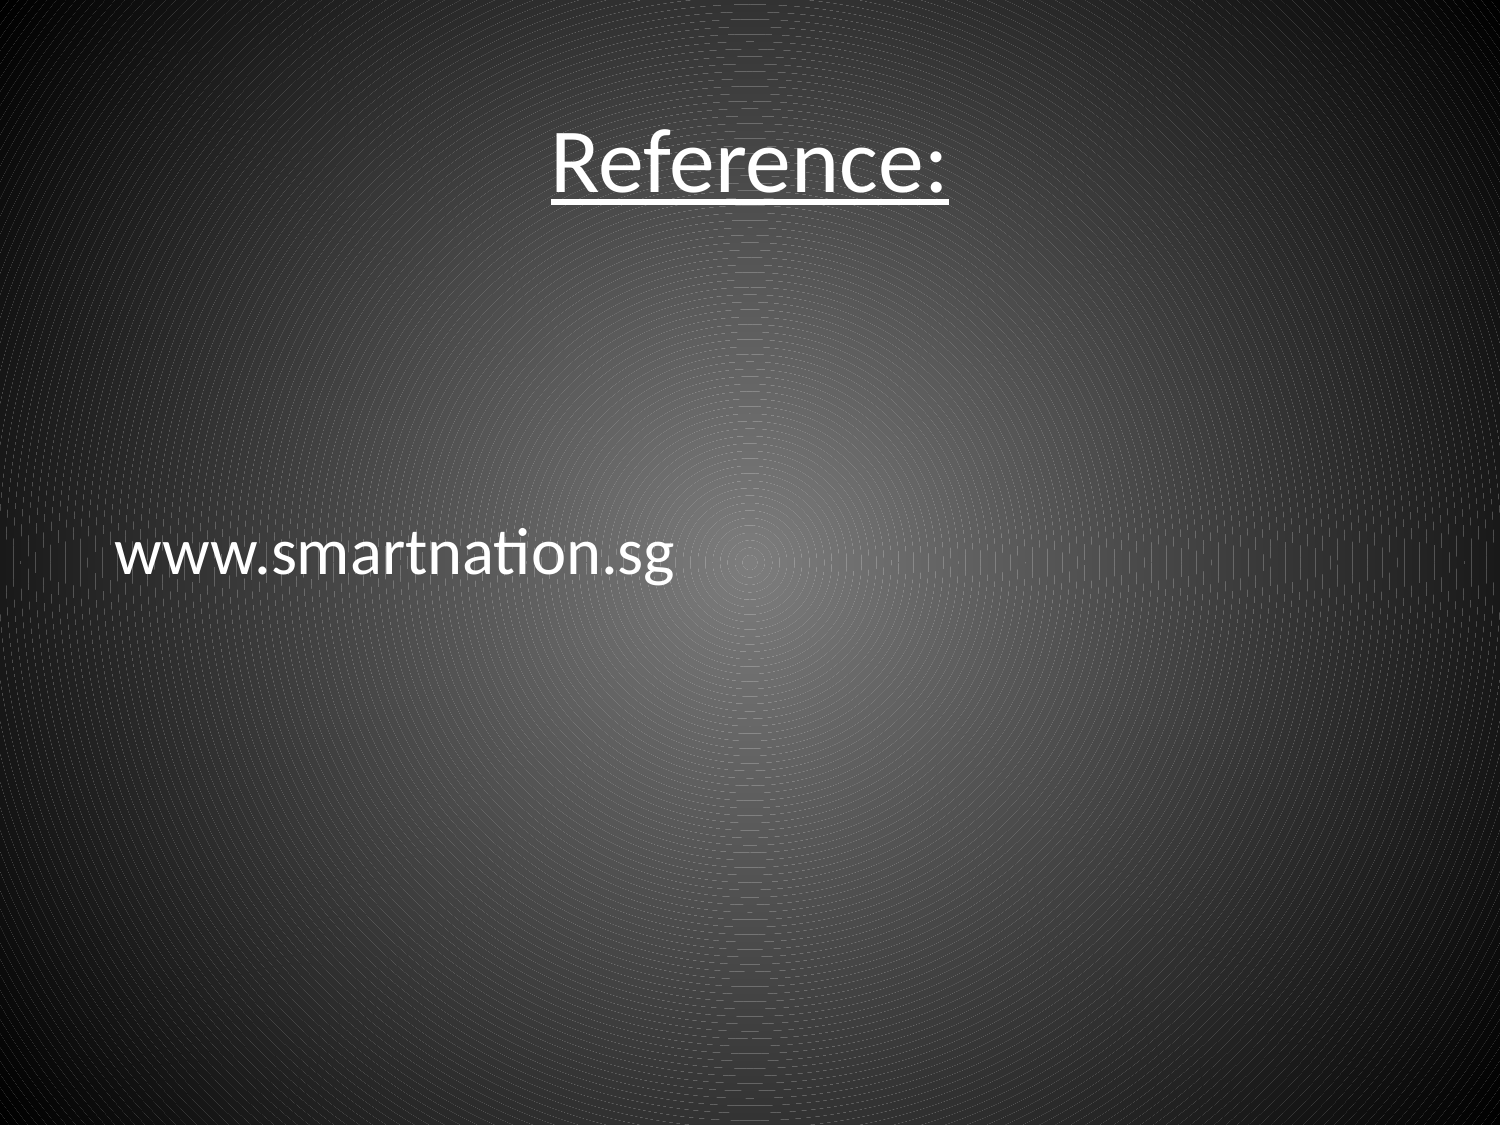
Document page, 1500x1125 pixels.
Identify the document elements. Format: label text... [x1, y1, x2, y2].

subtitle www.smartnation.sg [99, 500, 1150, 638]
title Reference: [112, 62, 1388, 250]
